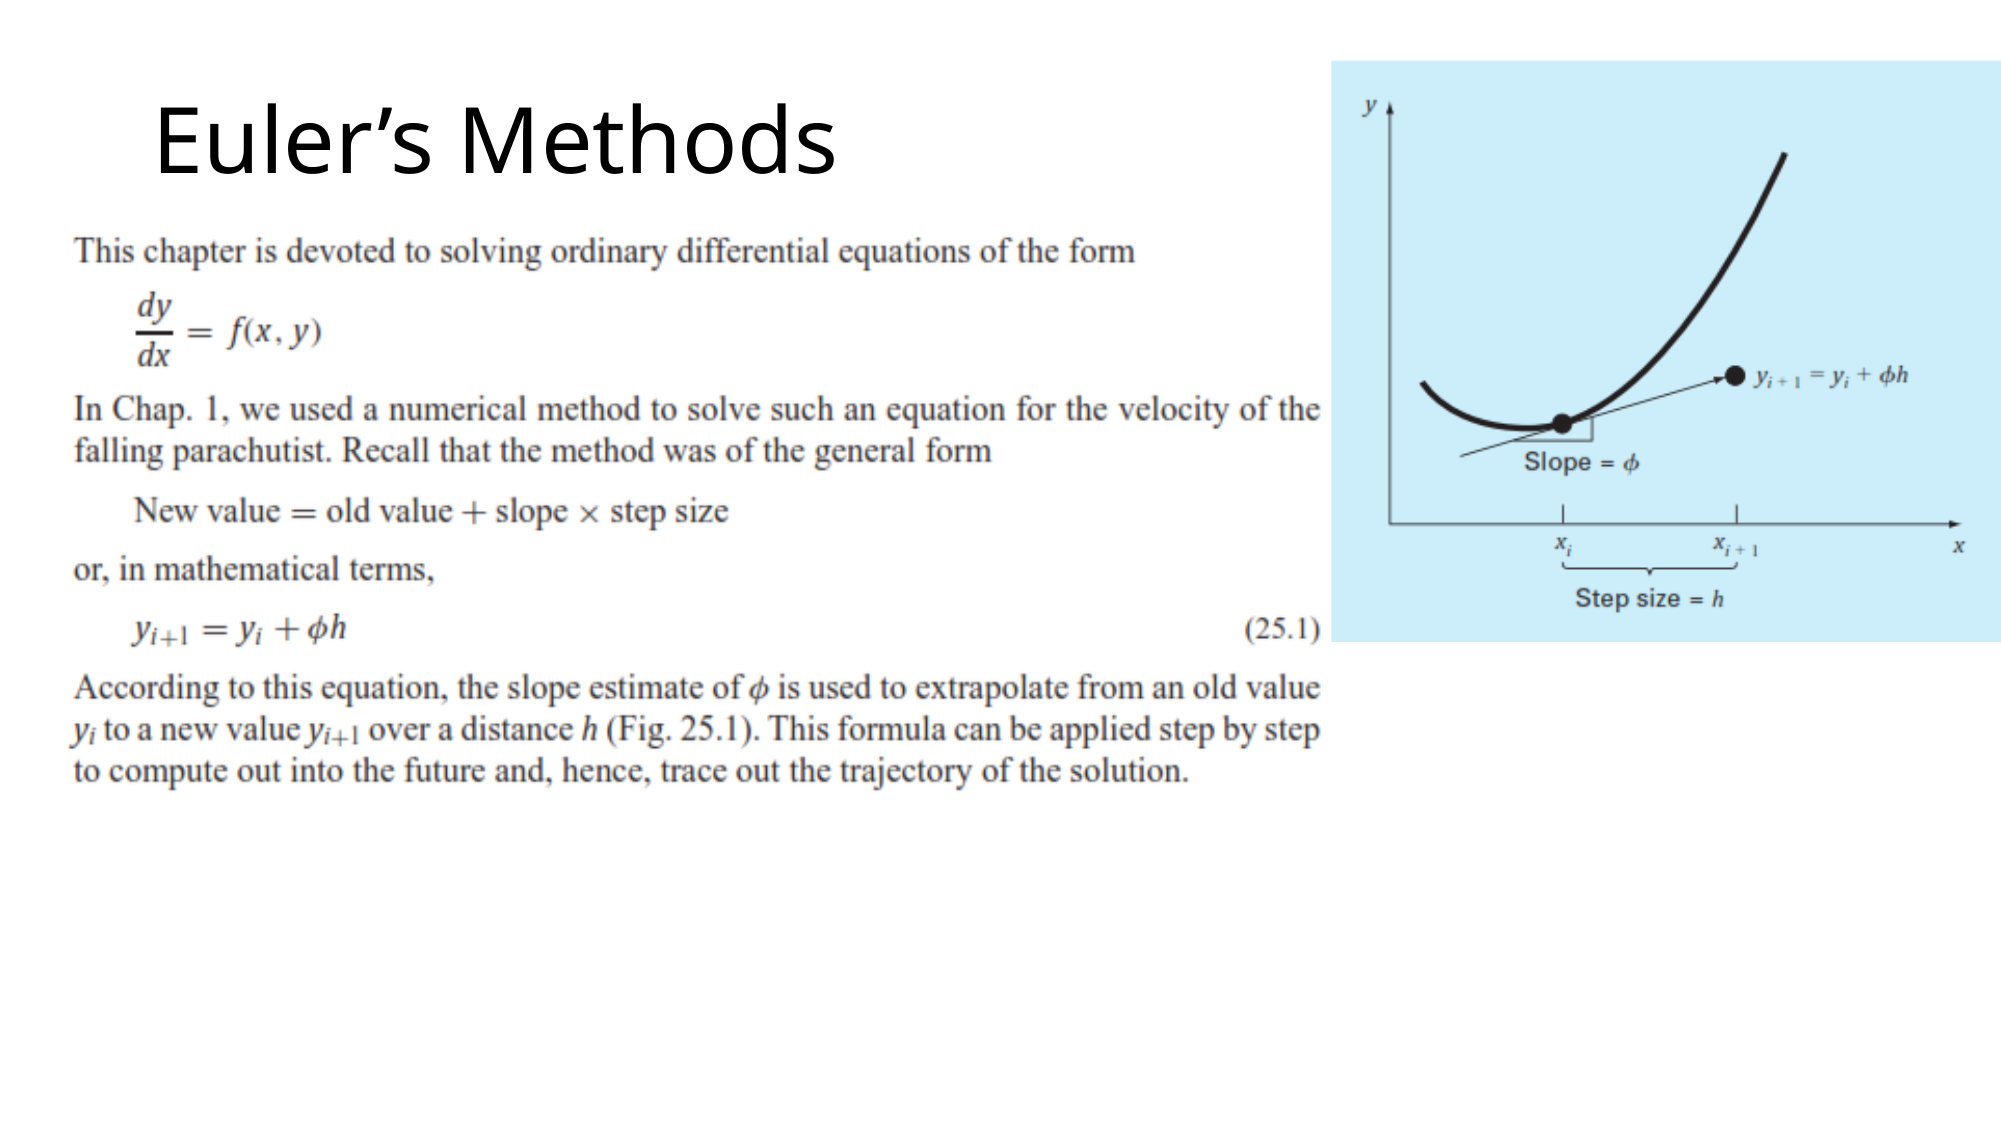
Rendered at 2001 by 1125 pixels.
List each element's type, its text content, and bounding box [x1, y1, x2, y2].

title Euler’s Methods [137, 59, 1331, 226]
picture [41, 59, 2001, 834]
